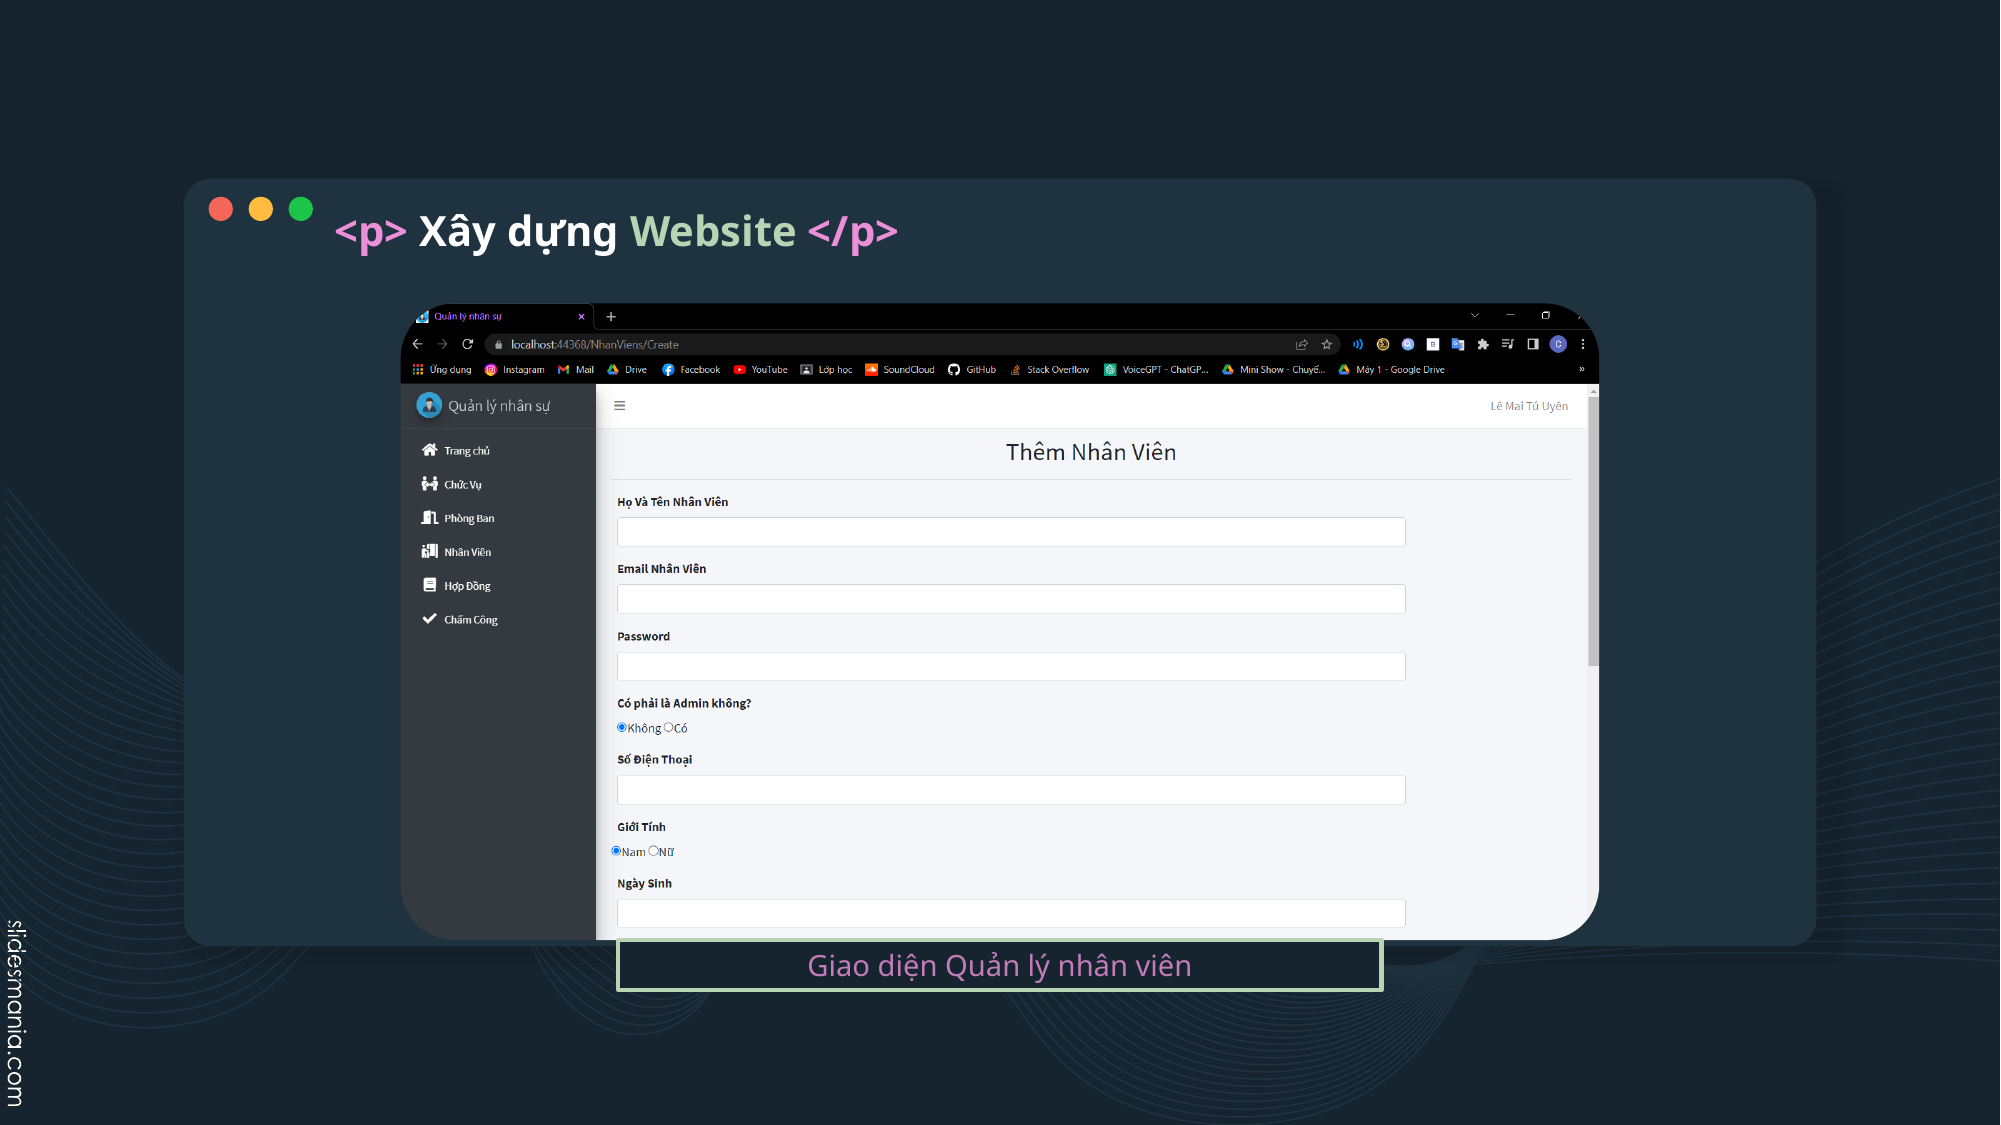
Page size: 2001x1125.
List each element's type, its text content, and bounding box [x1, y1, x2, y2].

picture [400, 303, 1600, 941]
text_box Giao diện Quản lý nhân viên [616, 949, 1384, 992]
text_box <p> Xây dựng Website </p> [314, 184, 1298, 255]
